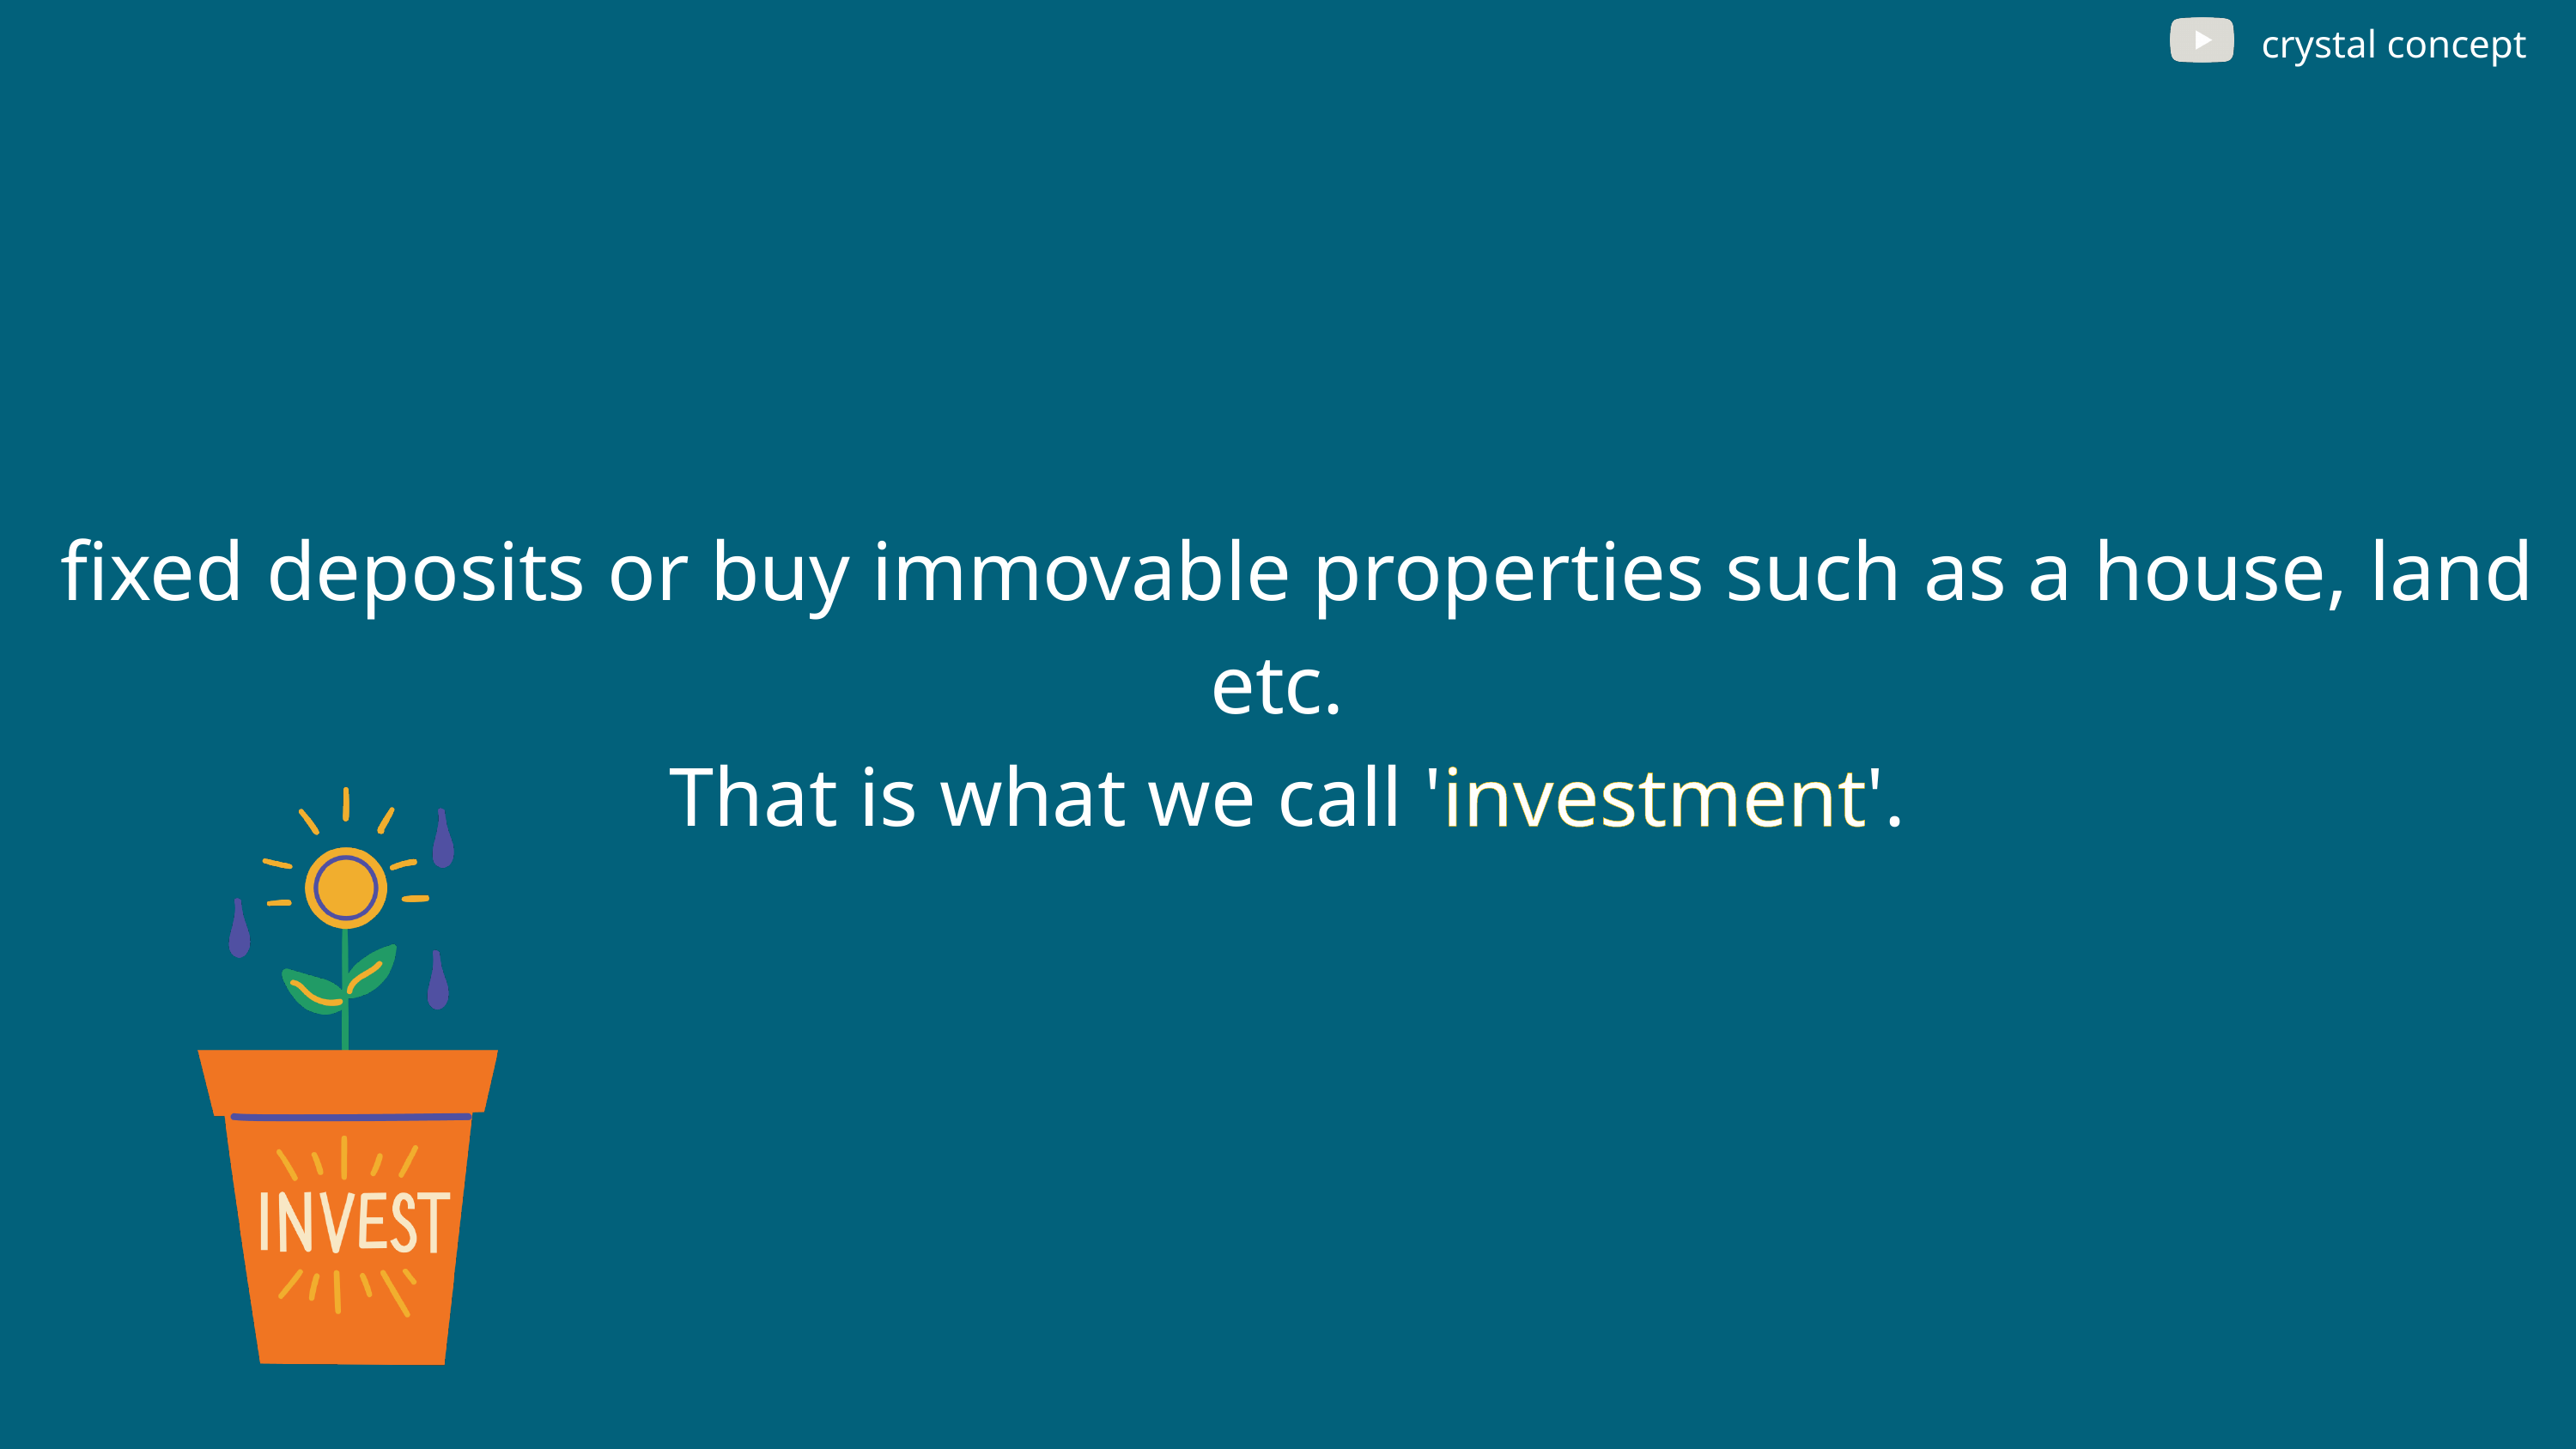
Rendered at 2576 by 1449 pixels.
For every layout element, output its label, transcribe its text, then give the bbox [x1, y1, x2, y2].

picture [267, 900, 291, 906]
picture [198, 848, 497, 1365]
picture [378, 808, 394, 834]
picture [433, 809, 453, 867]
picture [428, 950, 448, 1009]
picture [229, 899, 250, 957]
picture [264, 859, 292, 869]
text_box fixed deposits or buy immovable properties such as a house, land etc. That is what we call 'investment'. [7, 504, 2569, 843]
text_box crystal concept [2235, 12, 2554, 66]
picture [391, 859, 416, 870]
picture [299, 809, 319, 834]
picture [343, 787, 349, 821]
picture [2171, 18, 2233, 62]
picture [402, 895, 428, 901]
